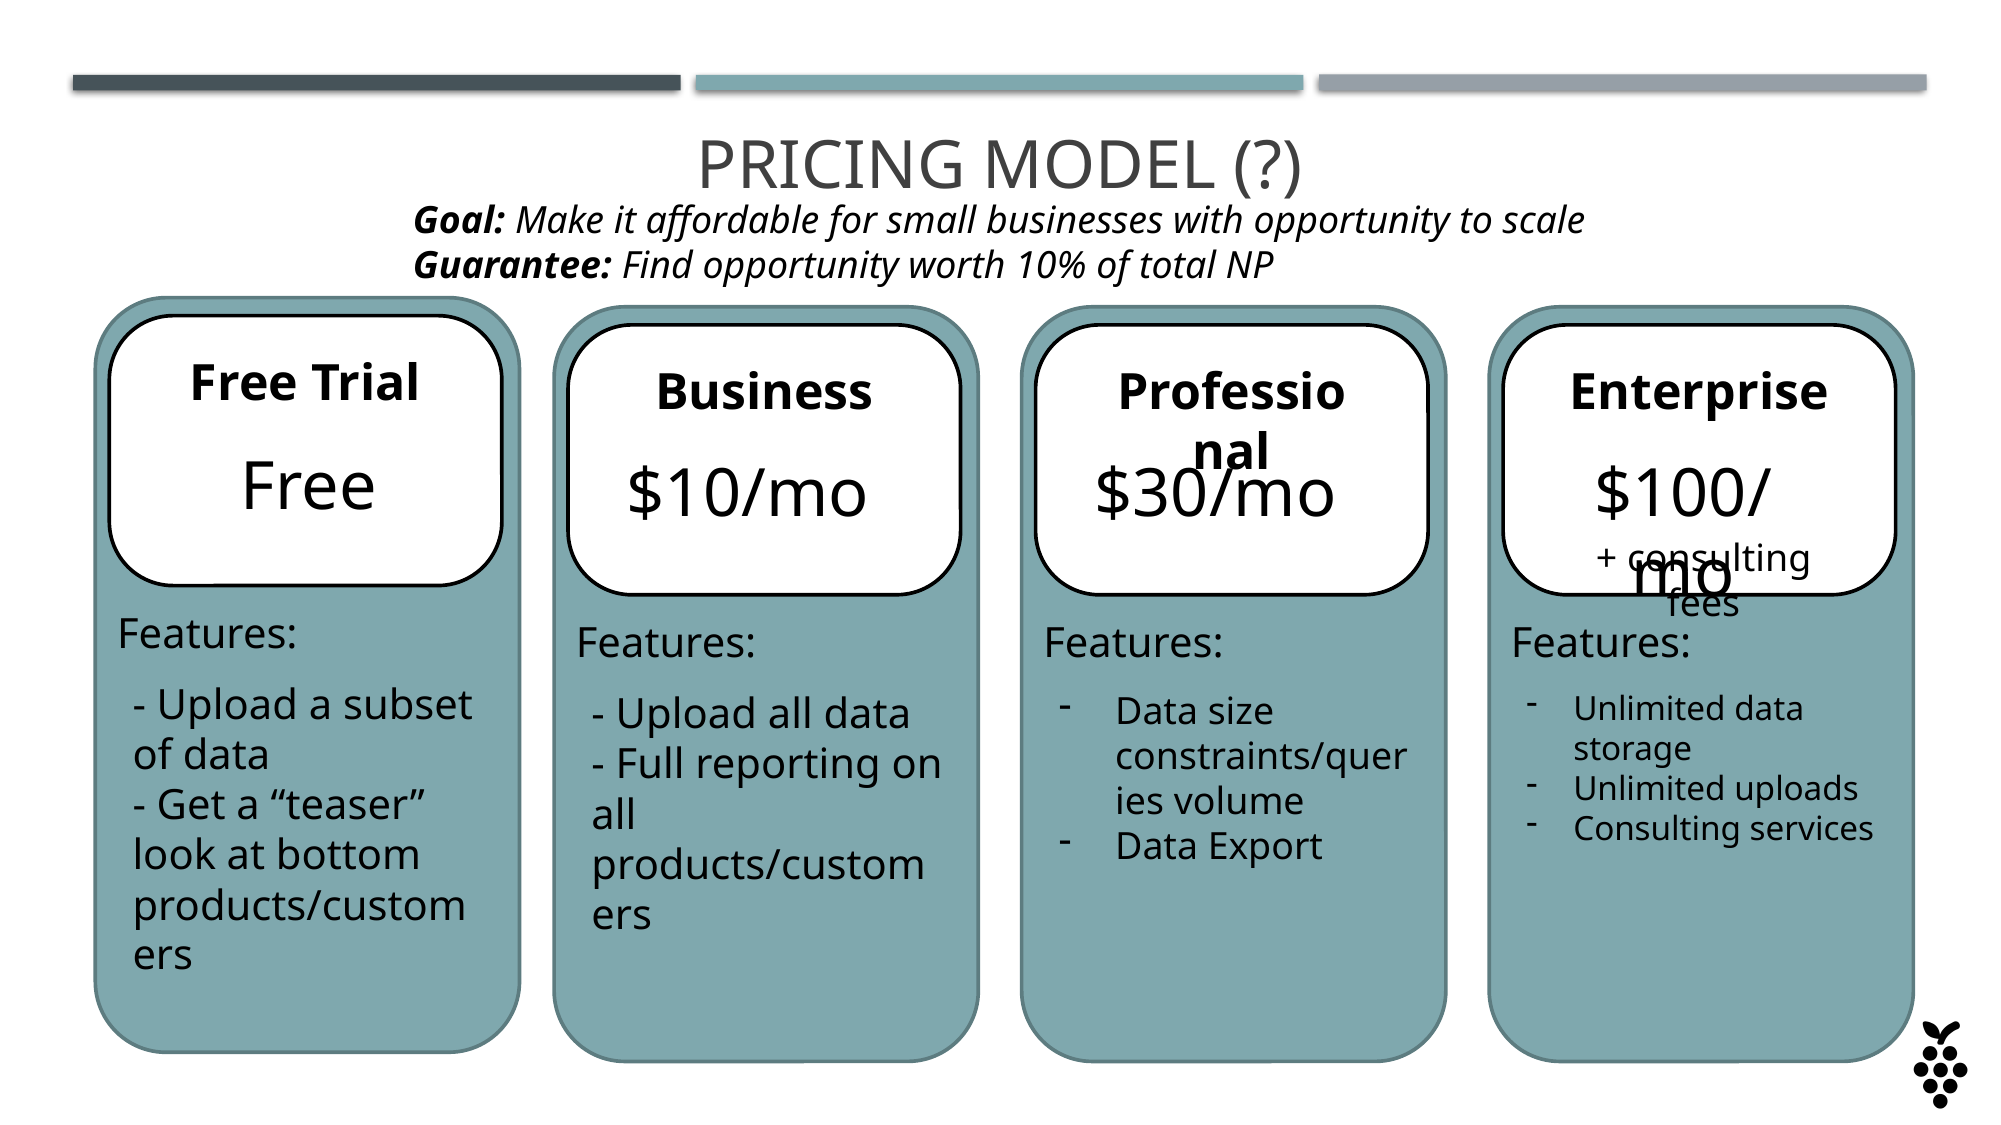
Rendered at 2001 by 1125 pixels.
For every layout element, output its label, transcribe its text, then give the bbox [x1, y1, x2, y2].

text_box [1488, 306, 1914, 1062]
picture [1881, 1014, 2000, 1114]
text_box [94, 297, 520, 1053]
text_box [1021, 306, 1447, 1062]
title Pricing Model (?) [95, 96, 1905, 210]
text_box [553, 306, 979, 1062]
text_box Goal: Make it affordable for small businesses with opportunity to scale Guarantee: Find opportunity worth 10% of total NP [398, 188, 1602, 294]
